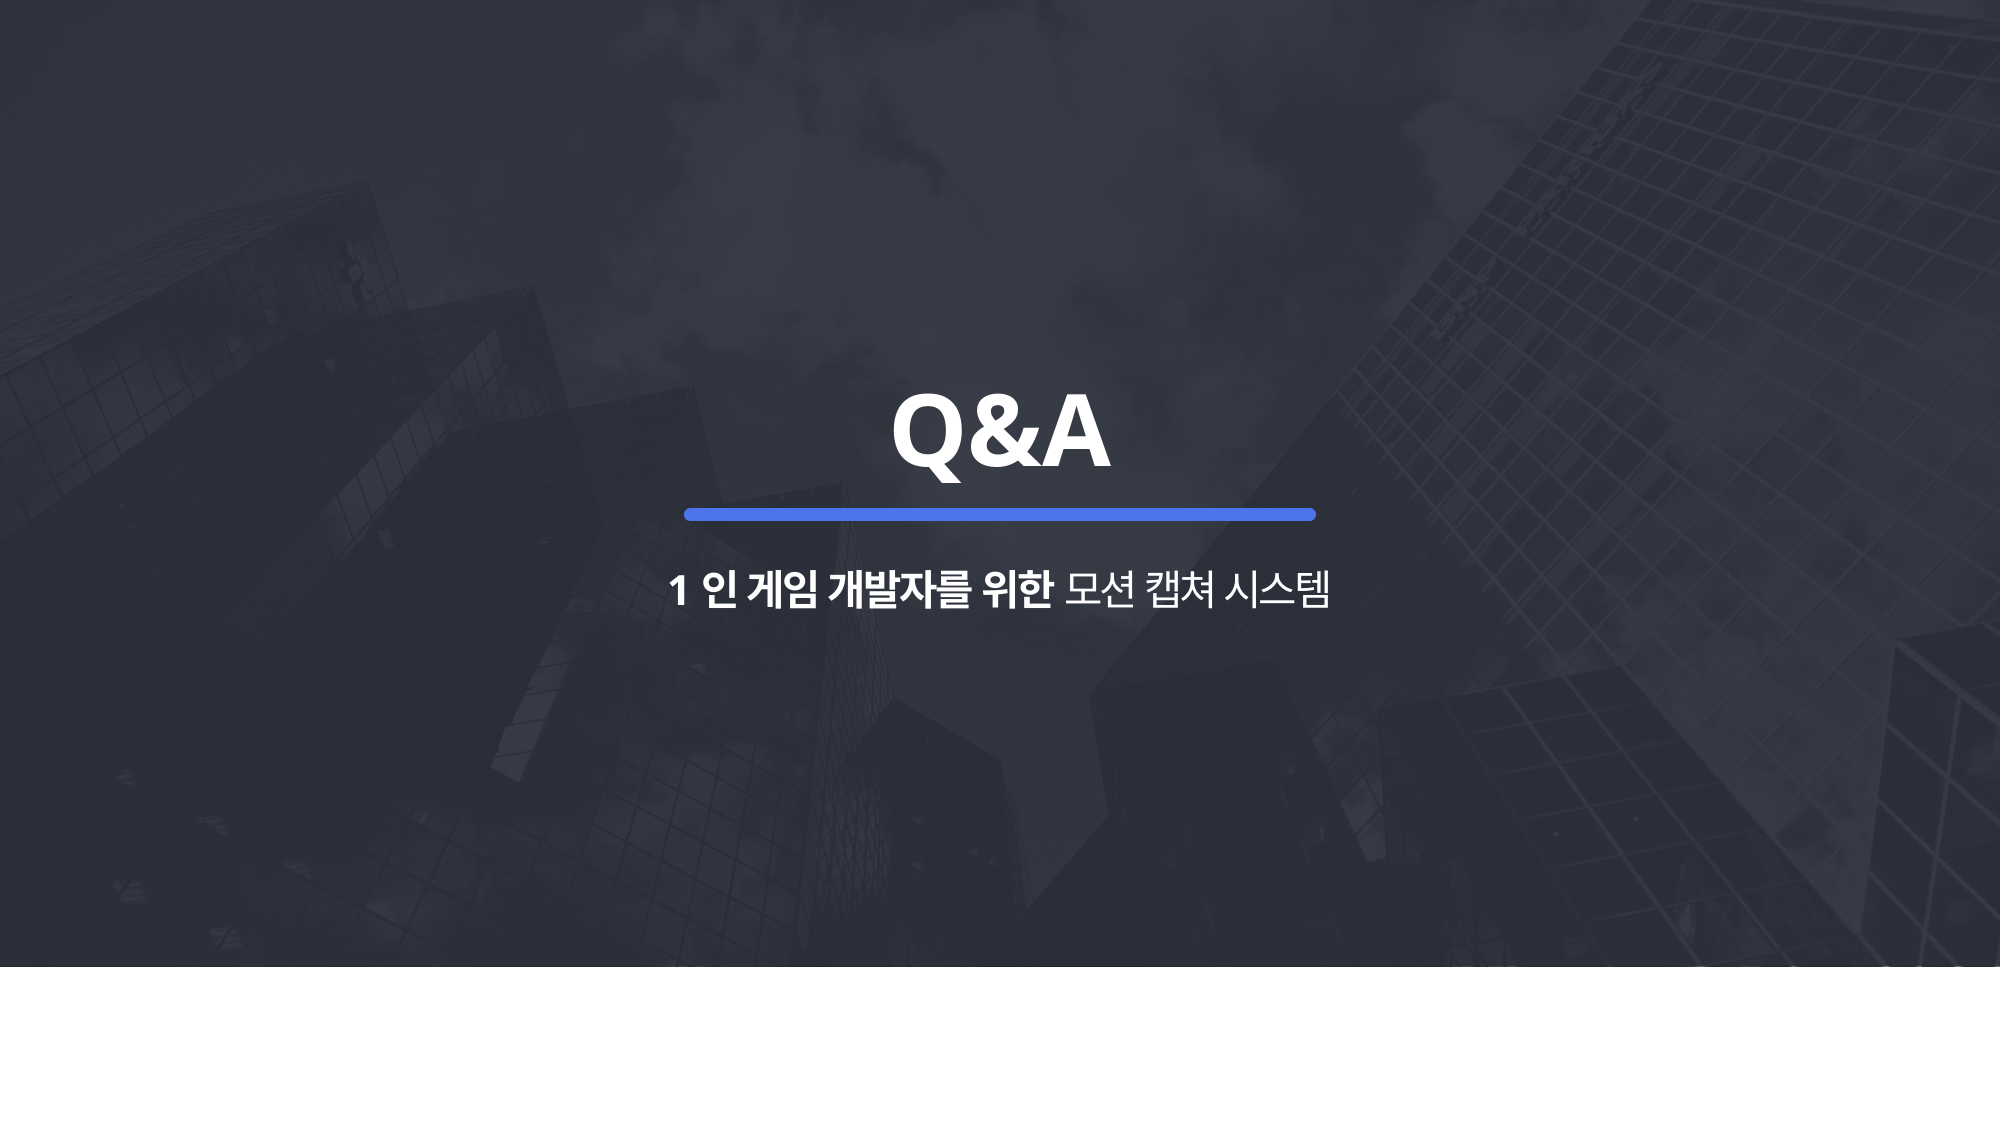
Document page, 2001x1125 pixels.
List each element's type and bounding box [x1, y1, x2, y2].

text_box [661, 388, 1339, 623]
